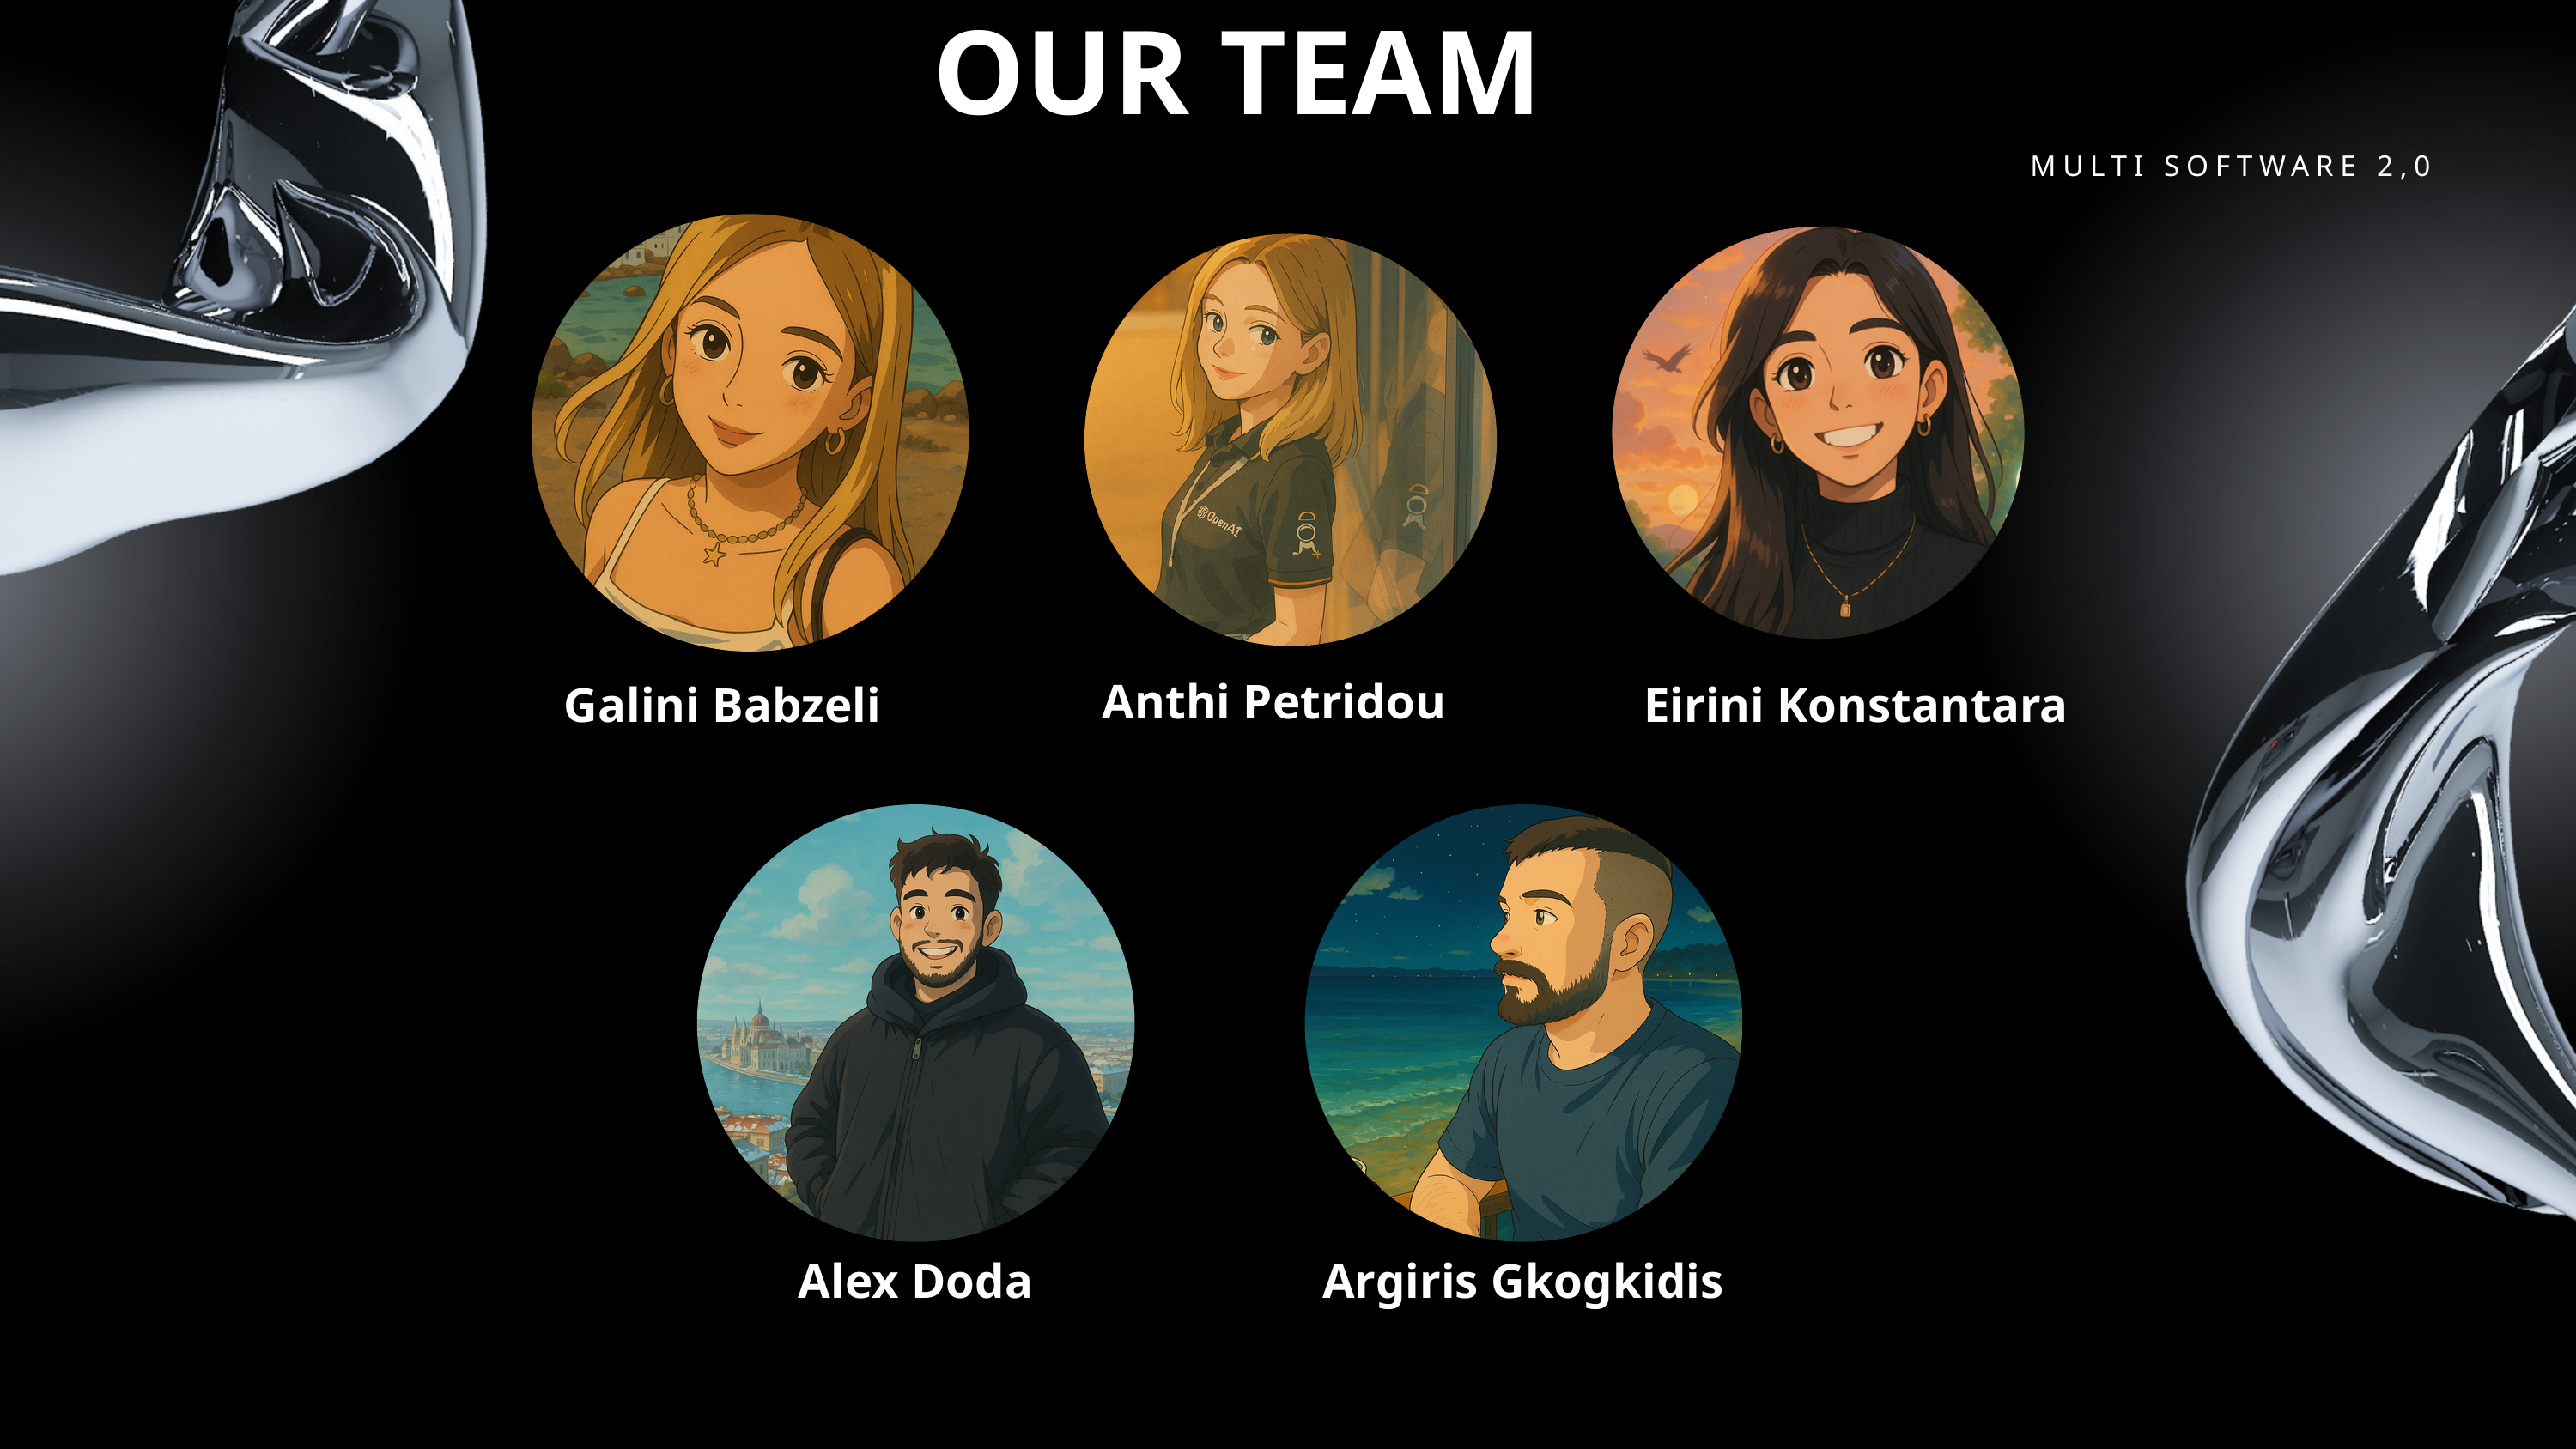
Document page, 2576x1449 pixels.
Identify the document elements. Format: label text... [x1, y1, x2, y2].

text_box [696, 803, 1135, 1242]
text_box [531, 214, 969, 652]
text_box Argiris Gkogkidis [1270, 1241, 1777, 1308]
text_box Alex Doda [662, 1241, 1170, 1308]
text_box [1612, 226, 2025, 640]
text_box OUR TEAM [816, 6, 1660, 138]
text_box Anthi Petridou [1021, 662, 1528, 729]
text_box MULTI SOFTWARE 2,0 [1735, 139, 2432, 182]
text_box [2184, 239, 2576, 1398]
text_box [0, 0, 532, 580]
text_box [1084, 233, 1498, 646]
text_box Galini Babzeli [469, 666, 976, 732]
text_box Eirini Konstantara [1603, 666, 2110, 732]
text_box [1959, 19, 2576, 1049]
text_box [0, 580, 424, 1068]
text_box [1304, 803, 1743, 1242]
